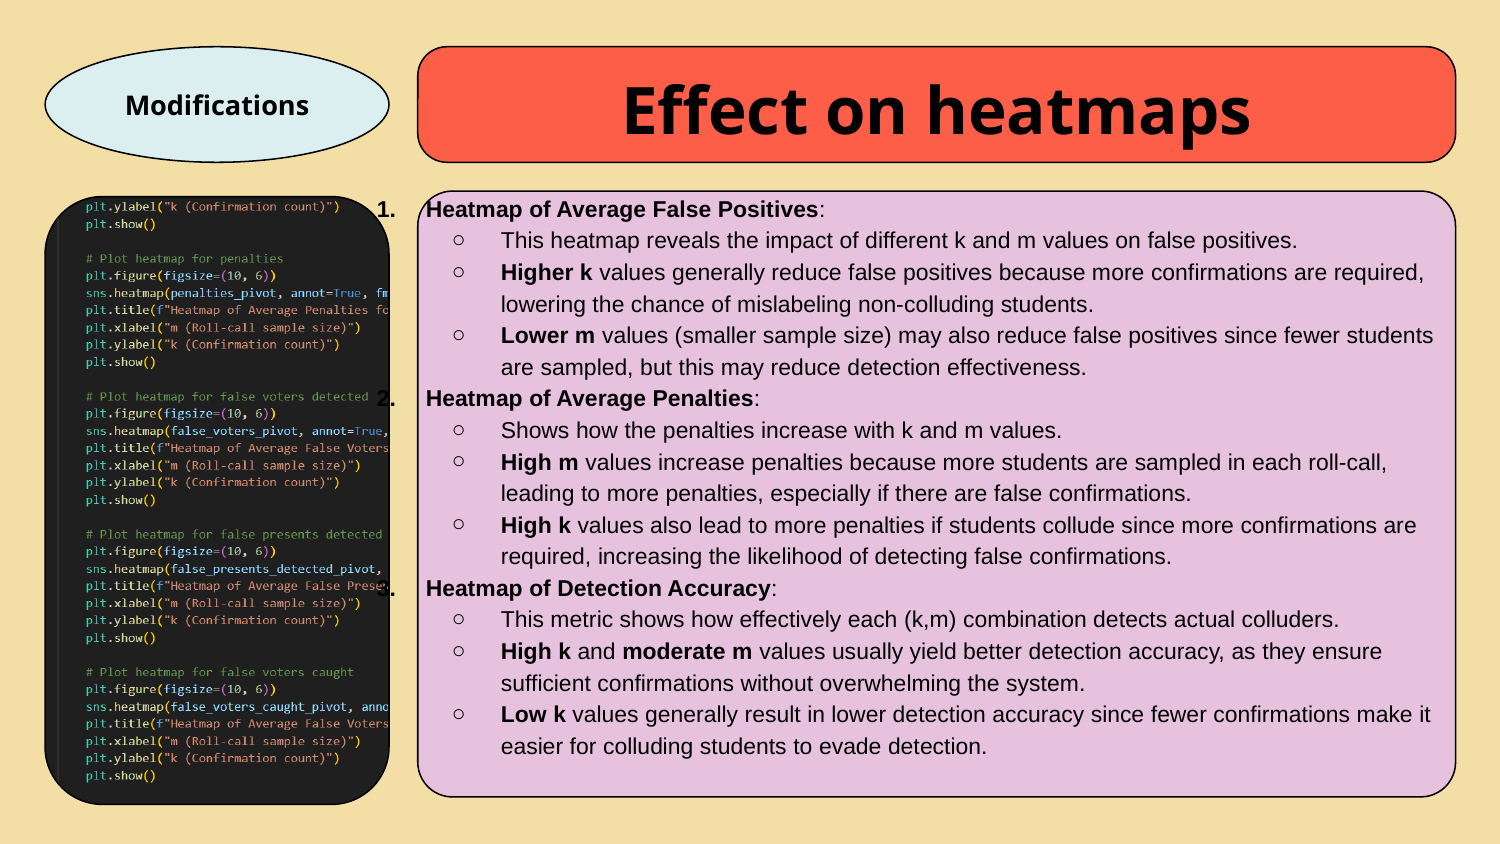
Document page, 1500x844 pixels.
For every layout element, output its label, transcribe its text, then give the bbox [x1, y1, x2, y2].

list Heatmap of Average False Positives: This heatmap reveals the impact of different k and m values on false positives. Higher k values generally reduce false positives because more confirmations are required, lowering the chance of mislabeling non-colluding students. Lower m values (smaller sample size) may also reduce false positives since fewer students are sampled, but this may reduce detection effectiveness. Heatmap of Average Penalties: Shows how the penalties increase with k and m values. High m values increase penalties because more students are sampled in each roll-call, leading to more penalties, especially if there are false confirmations. High k values also lead to more penalties if students collude since more confirmations are required, increasing the likelihood of detecting false confirmations. Heatmap of Detection Accuracy: This metric shows how effectively each (k,m) combination detects actual colluders. High k and moderate m values usually yield better detection accuracy, as they ensure sufficient confirmations without overwhelming the system. Low k values generally result in lower detection accuracy since fewer confirmations make it easier for colluding students to evade detection. [335, 175, 1467, 844]
picture [44, 196, 390, 805]
subtitle Modifications [45, 46, 389, 163]
title Effect on heatmaps [417, 53, 1456, 163]
